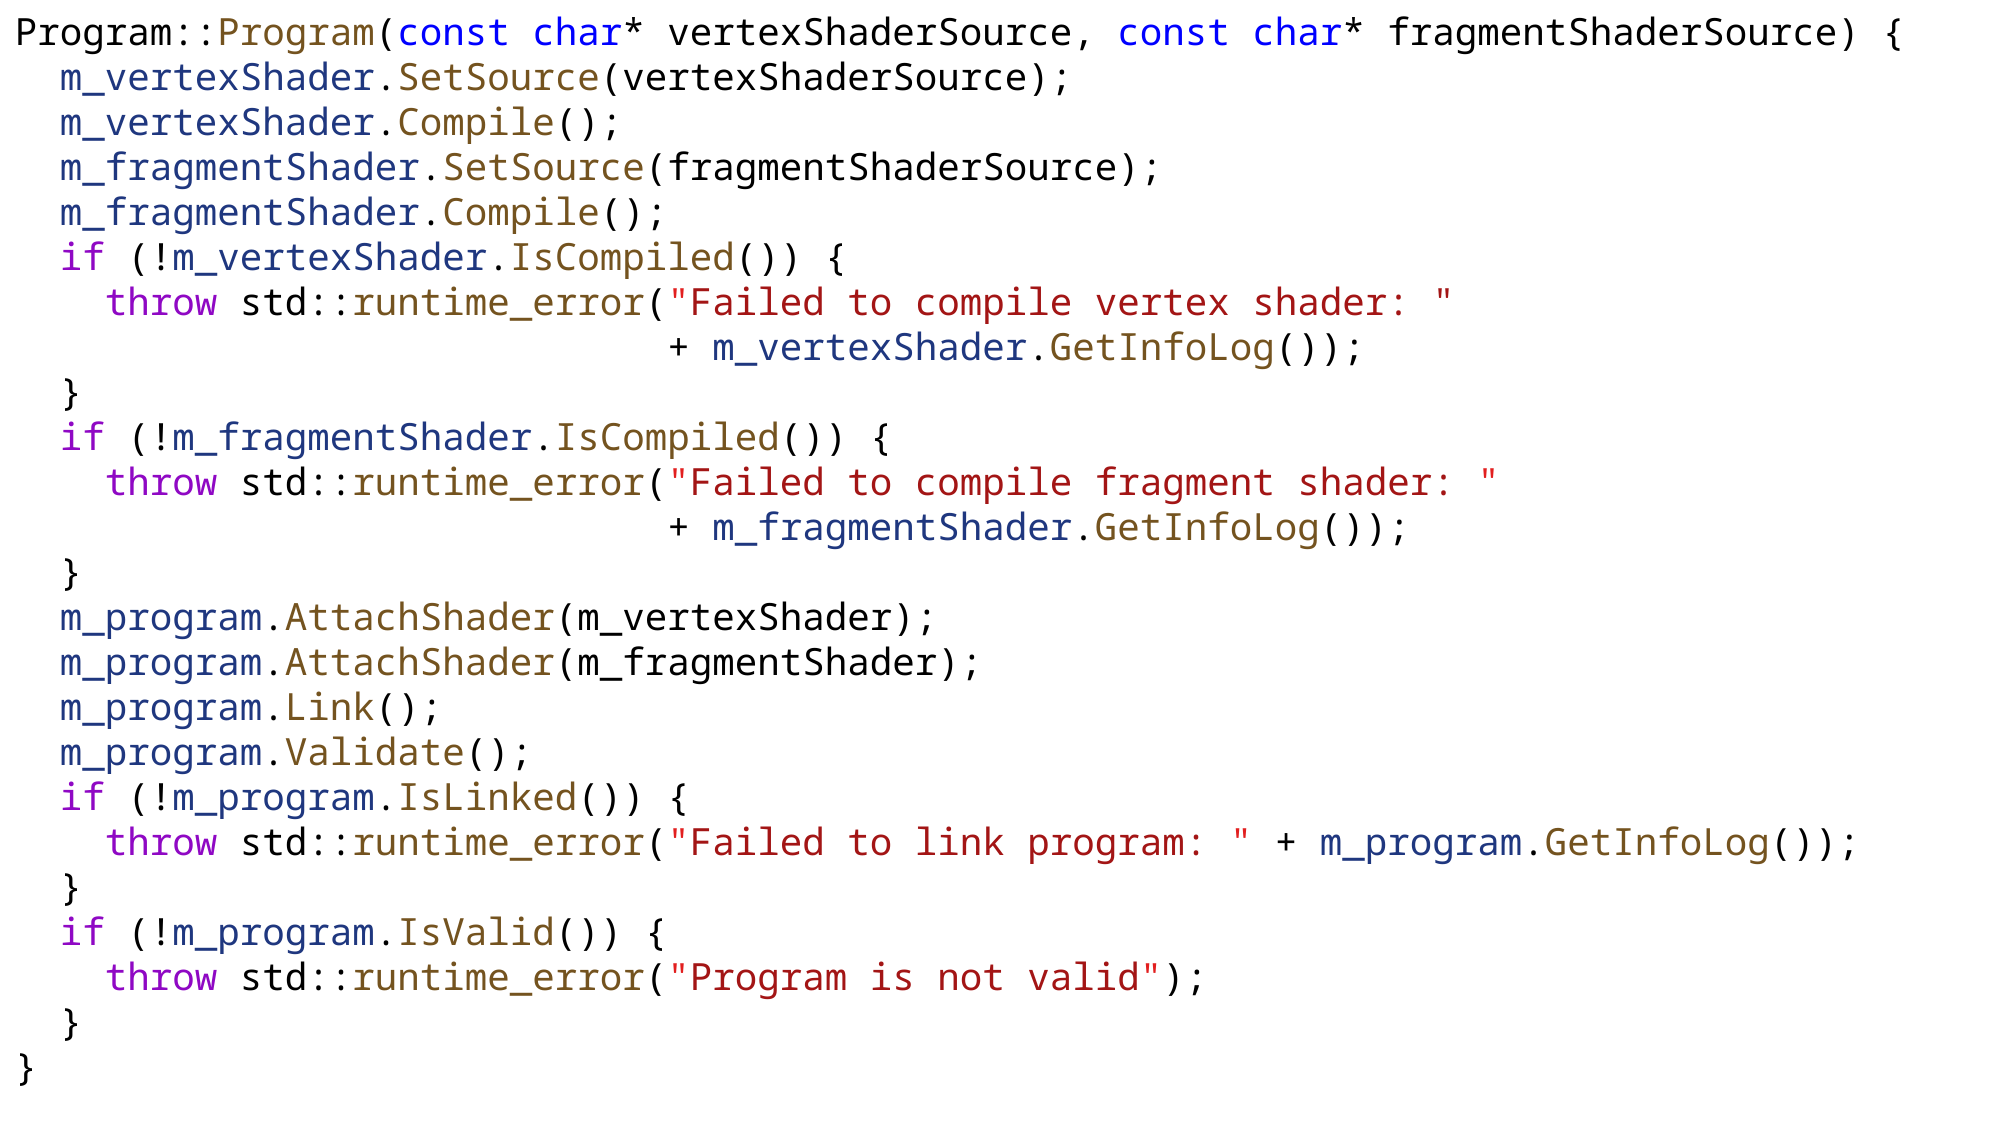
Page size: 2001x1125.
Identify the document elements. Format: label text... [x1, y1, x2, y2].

text_box Program::Program(const char* vertexShaderSource, const char* fragmentShaderSource) { m_vertexShader.SetSource(vertexShaderSource); m_vertexShader.Compile(); m_fragmentShader.SetSource(fragmentShaderSource); m_fragmentShader.Compile(); if (!m_vertexShader.IsCompiled()) { throw std::runtime_error("Failed to compile vertex shader: " + m_vertexShader.GetInfoLog()); } if (!m_fragmentShader.IsCompiled()) { throw std::runtime_error("Failed to compile fragment shader: " + m_fragmentShader.GetInfoLog()); } m_program.AttachShader(m_vertexShader); m_program.AttachShader(m_fragmentShader); m_program.Link(); m_program.Validate(); if (!m_program.IsLinked()) { throw std::runtime_error("Failed to link program: " + m_program.GetInfoLog()); } if (!m_program.IsValid()) { throw std::runtime_error("Program is not valid"); } } [0, 0, 2000, 1096]
